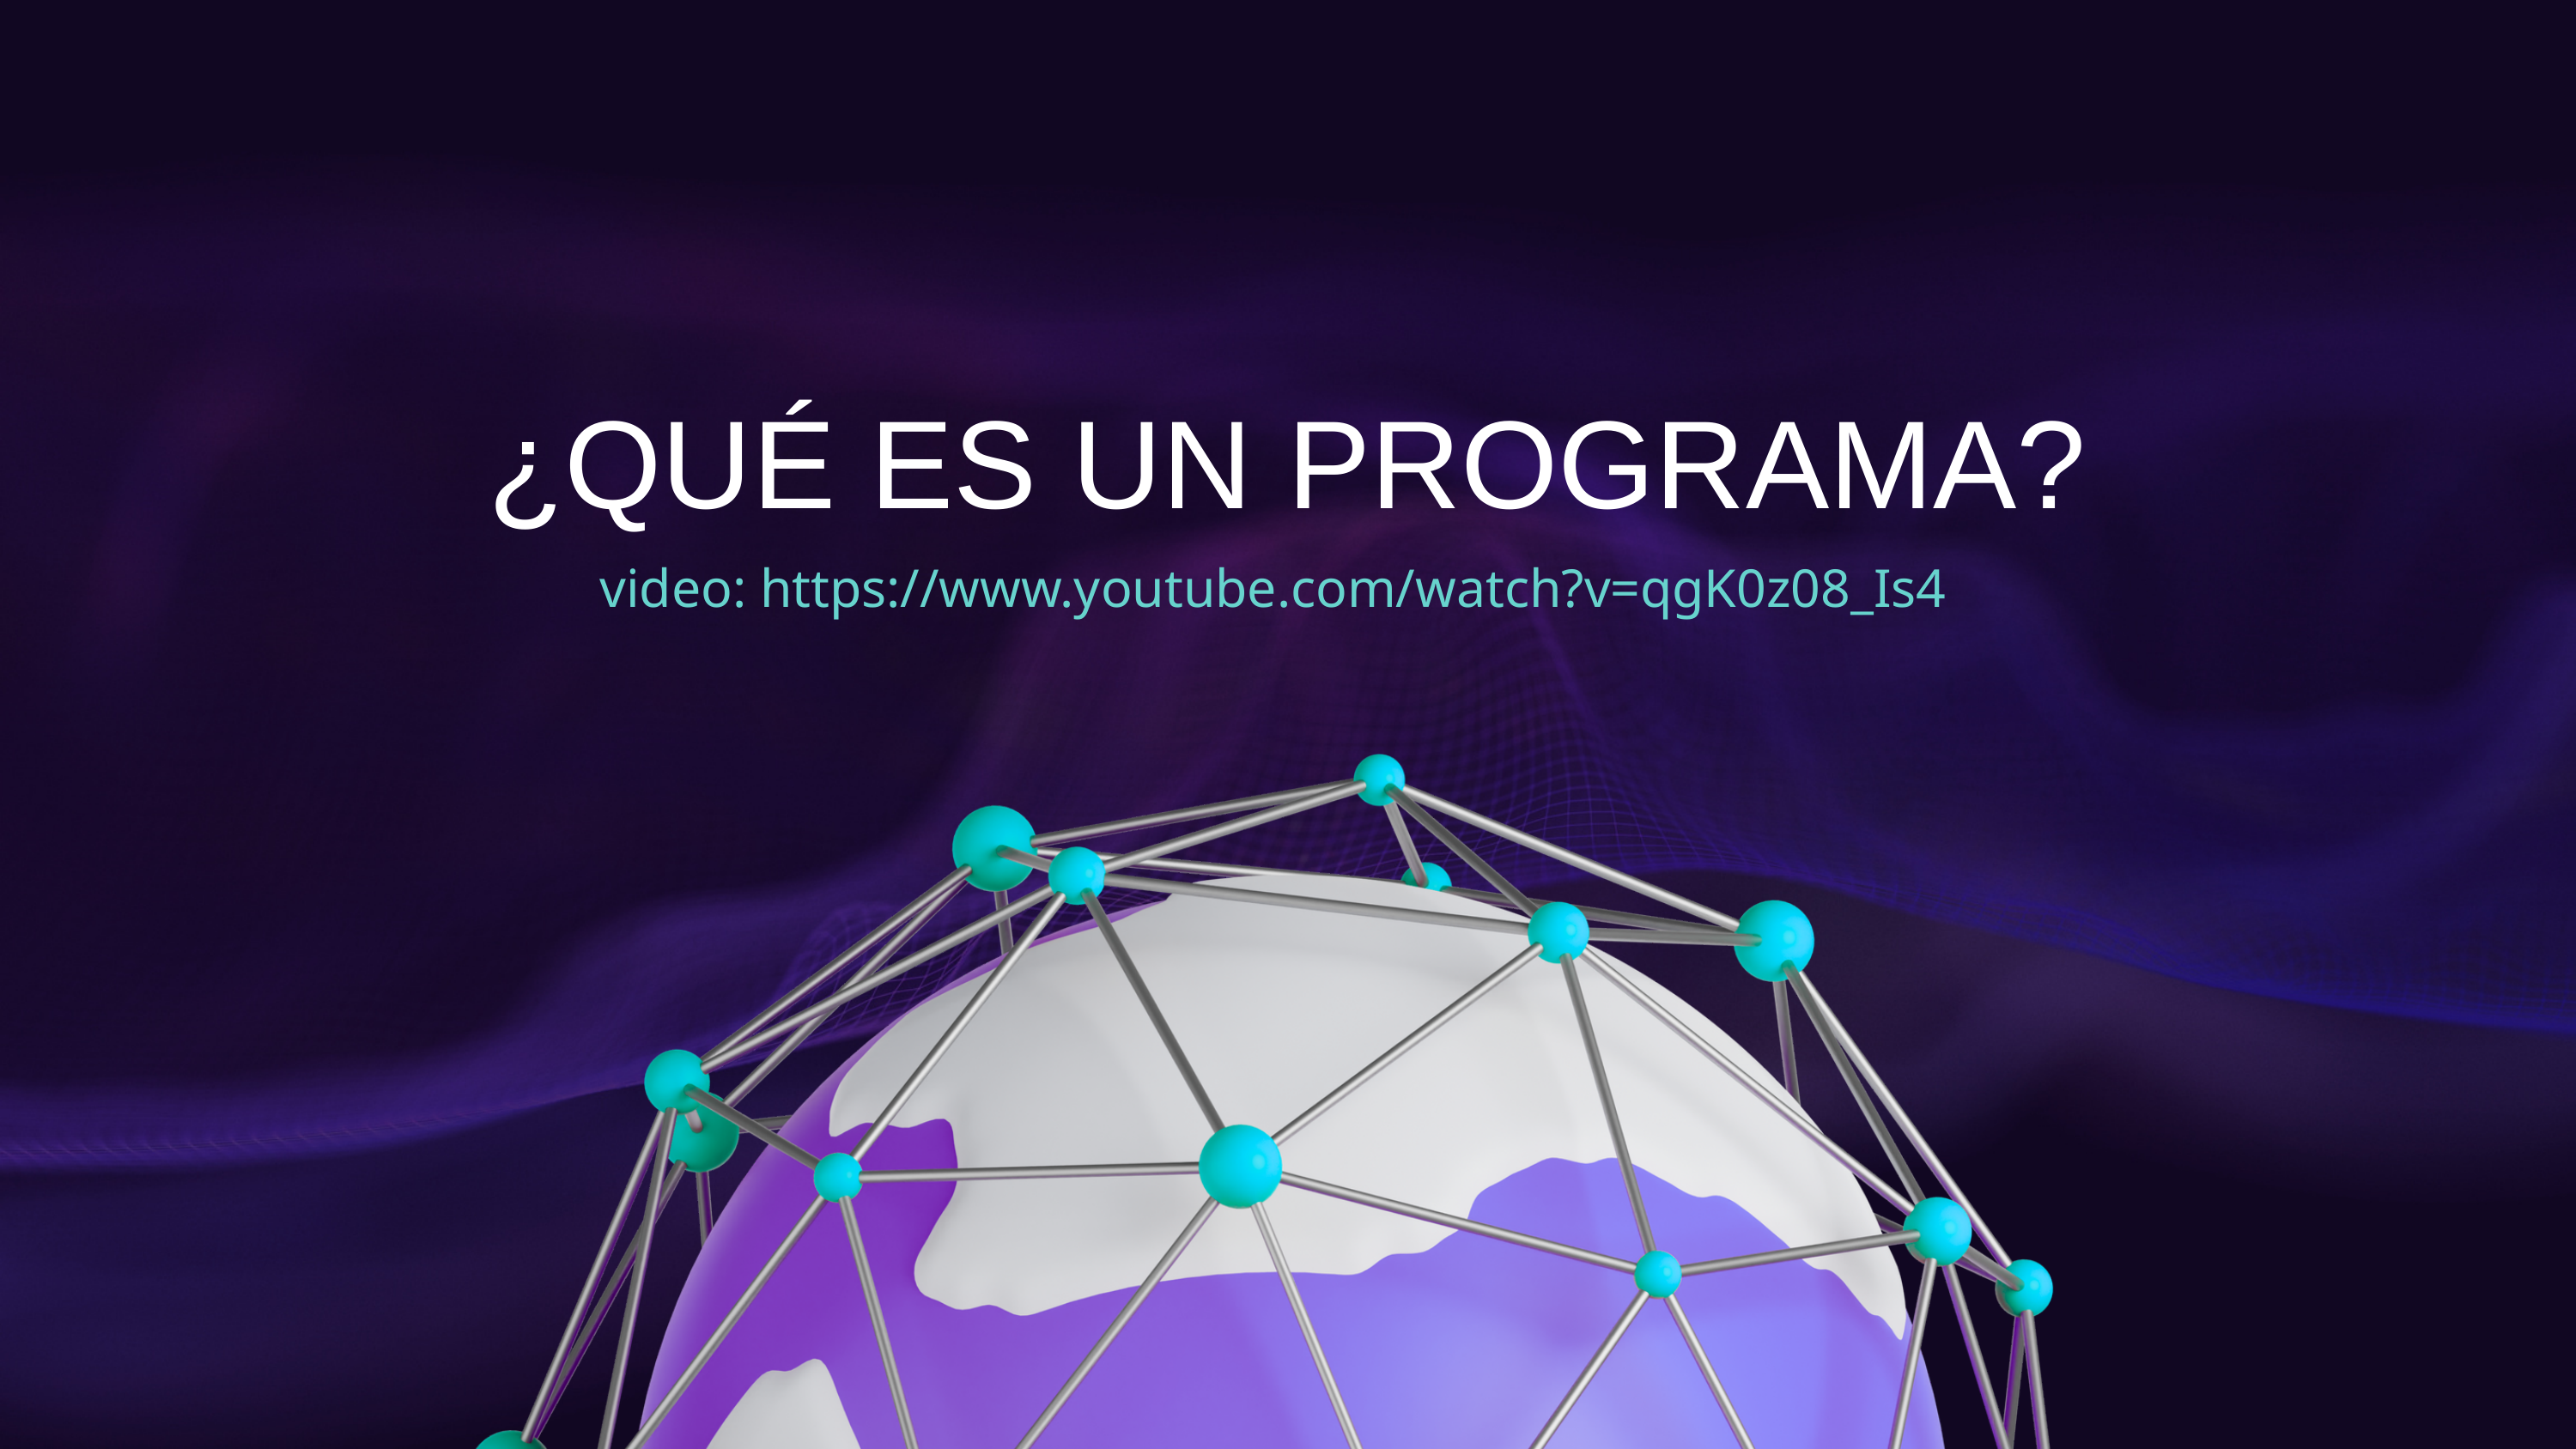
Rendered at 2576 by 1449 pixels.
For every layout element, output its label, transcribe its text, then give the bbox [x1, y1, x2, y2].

text_box ¿QUÉ ES UN PROGRAMA? [283, 351, 2293, 534]
text_box [0, 0, 2576, 1449]
text_box [471, 754, 2108, 1449]
text_box video: https://www.youtube.com/watch?v=qgK0z08_Is4 [268, 536, 2279, 618]
